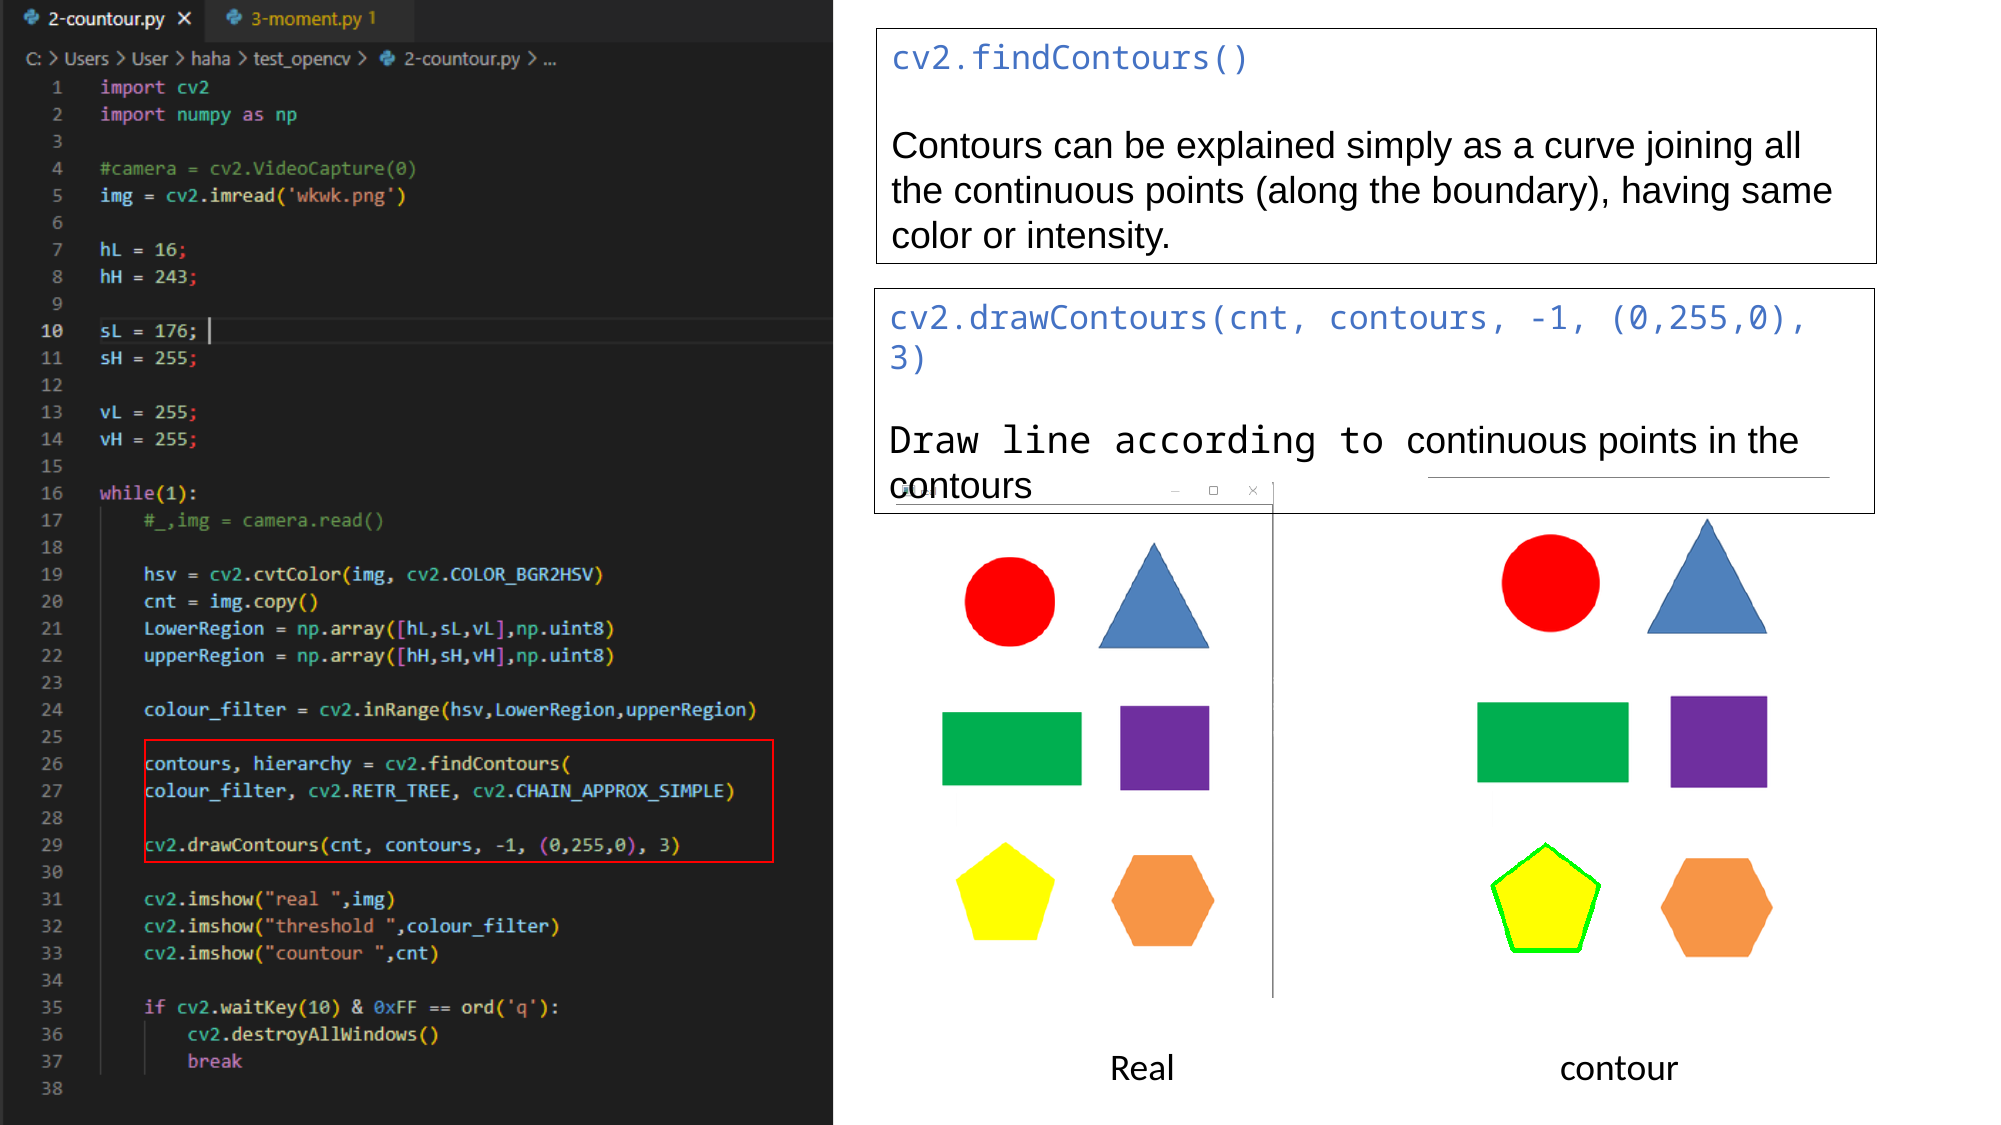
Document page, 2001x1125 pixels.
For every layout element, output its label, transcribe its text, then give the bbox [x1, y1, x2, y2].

picture [0, 0, 834, 1125]
picture [1428, 473, 1830, 1020]
text_box Real contour [945, 1035, 1849, 1096]
picture [896, 482, 1274, 998]
text_box cv2.drawContours(cnt, contours, -1, (0,255,0), 3) Draw line according to continuous points in the contours [874, 288, 1875, 514]
text_box cv2.findContours() Contours can be explained simply as a curve joining all the continuous points (along the boundary), having same color or intensity. [876, 28, 1877, 264]
